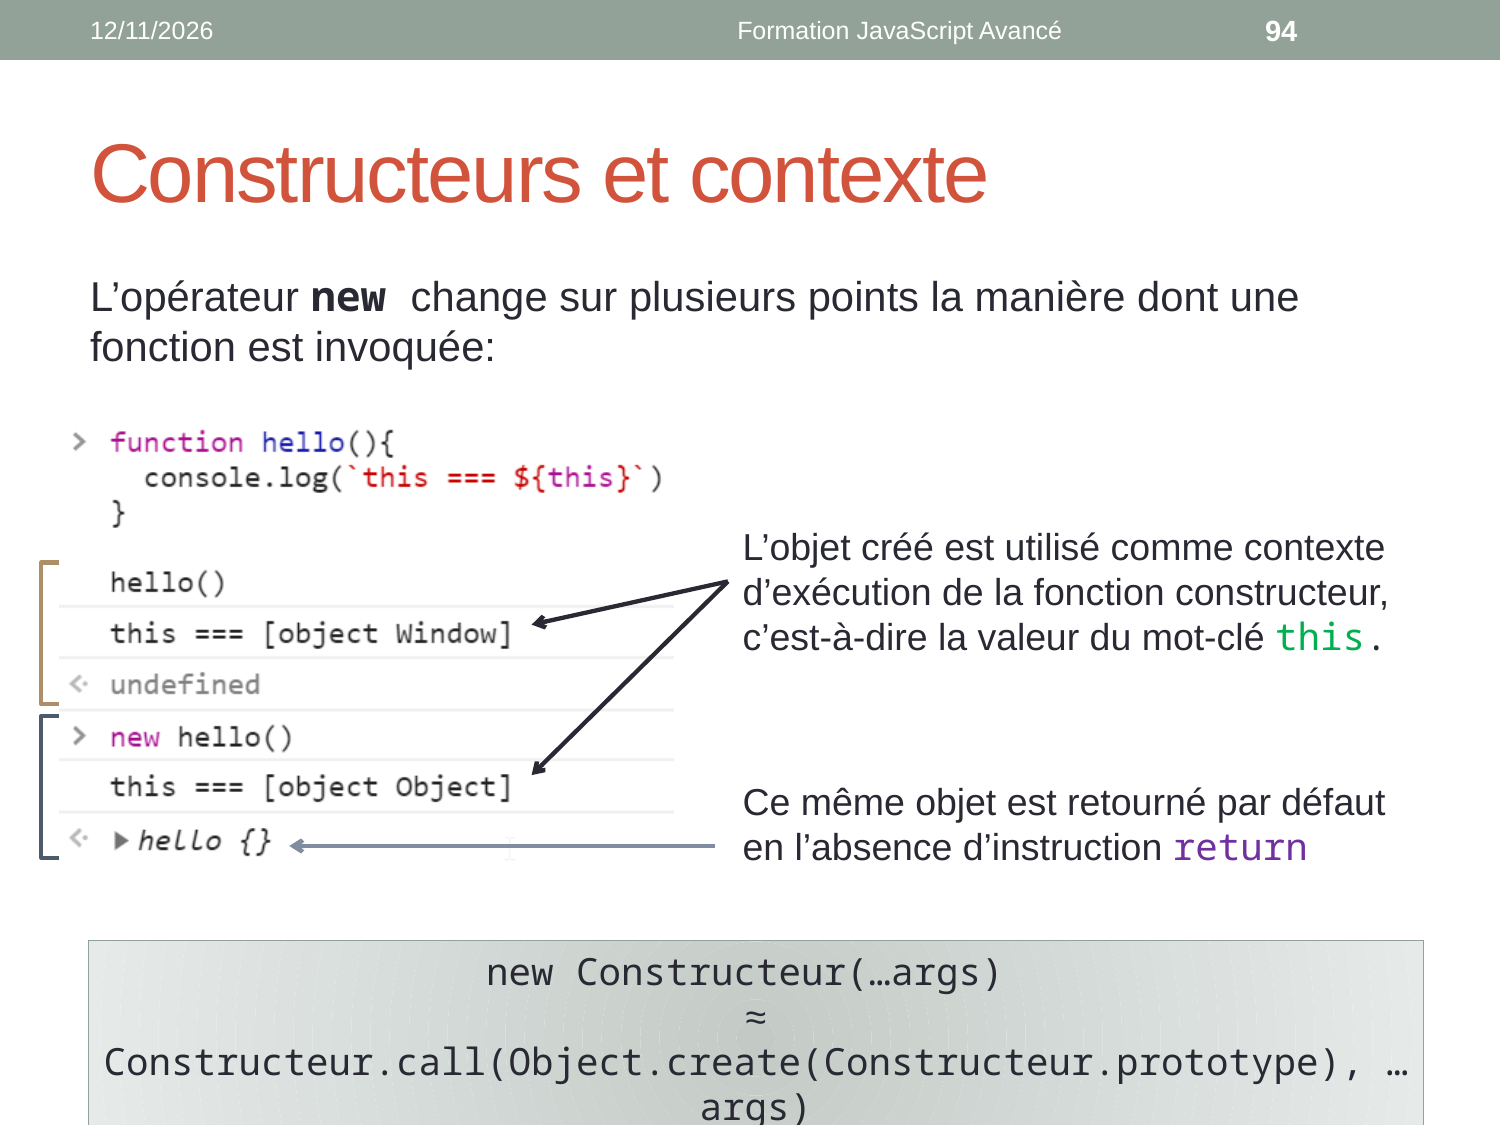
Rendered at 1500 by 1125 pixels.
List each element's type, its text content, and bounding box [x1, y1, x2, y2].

list L’opérateur new change sur plusieurs points la manière dont une fonction est invoquée: [75, 262, 1425, 457]
text_box [39, 560, 56, 706]
footer Formation JavaScript Avancé [562, 3, 1238, 57]
text_box L’objet créé est utilisé comme contexte d’exécution de la fonction constructeur, c’est-à-dire la valeur du mot-clé this. Ce même objet est retourné par défaut en l’absence d’instruction return [727, 515, 1437, 875]
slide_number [75, 3, 550, 57]
text_box [39, 714, 56, 860]
slide_number 94 [1250, 3, 1425, 57]
text_box new Constructeur(…args) ≈ Constructeur.call(Object.create(Constructeur.prototype), …args) [88, 940, 1424, 1125]
picture [59, 420, 674, 862]
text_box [531, 581, 729, 776]
title Constructeurs et contexte [75, 87, 1425, 250]
